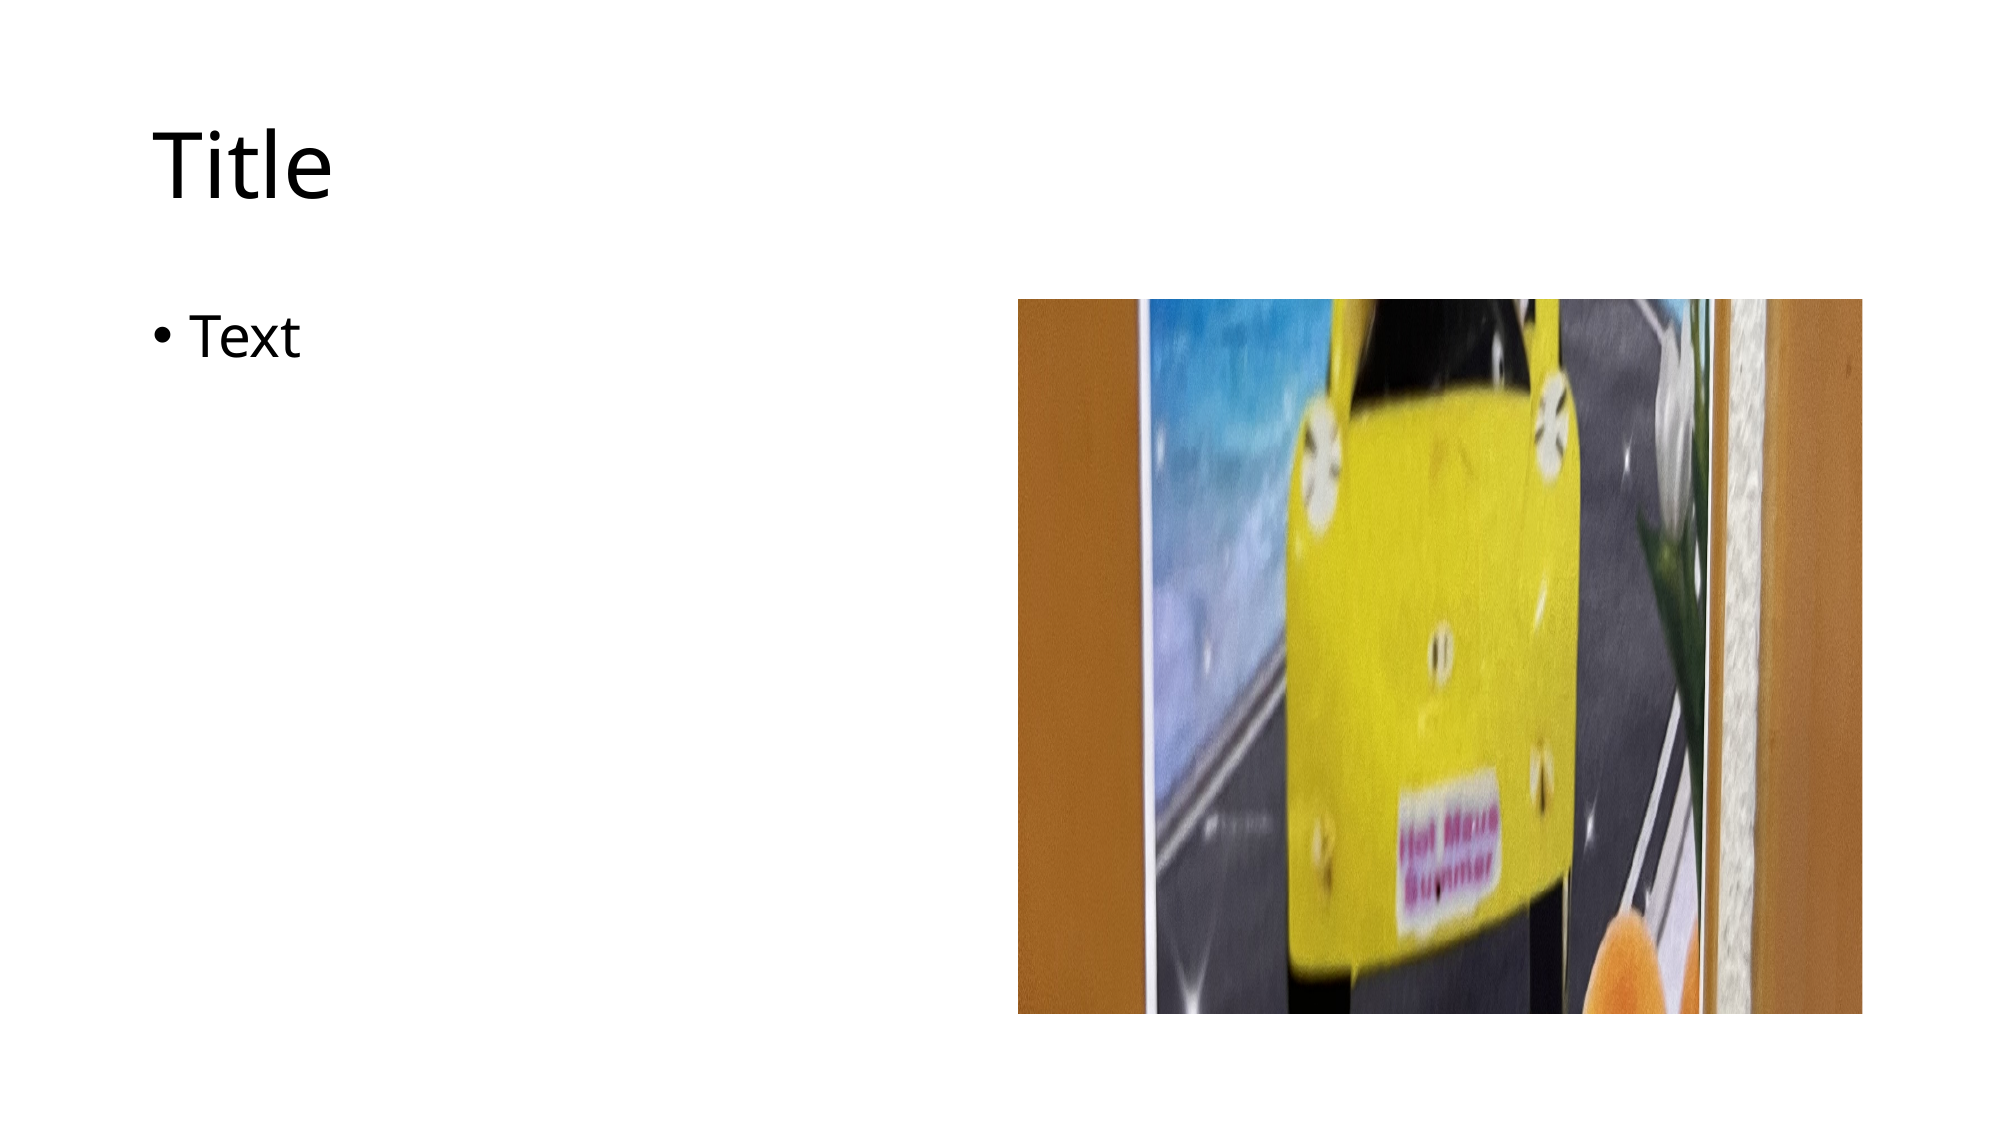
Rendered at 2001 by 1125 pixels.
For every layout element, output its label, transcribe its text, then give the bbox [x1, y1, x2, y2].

title Title [137, 59, 1863, 278]
picture [1018, 233, 1863, 1080]
list Text [137, 299, 1000, 1014]
